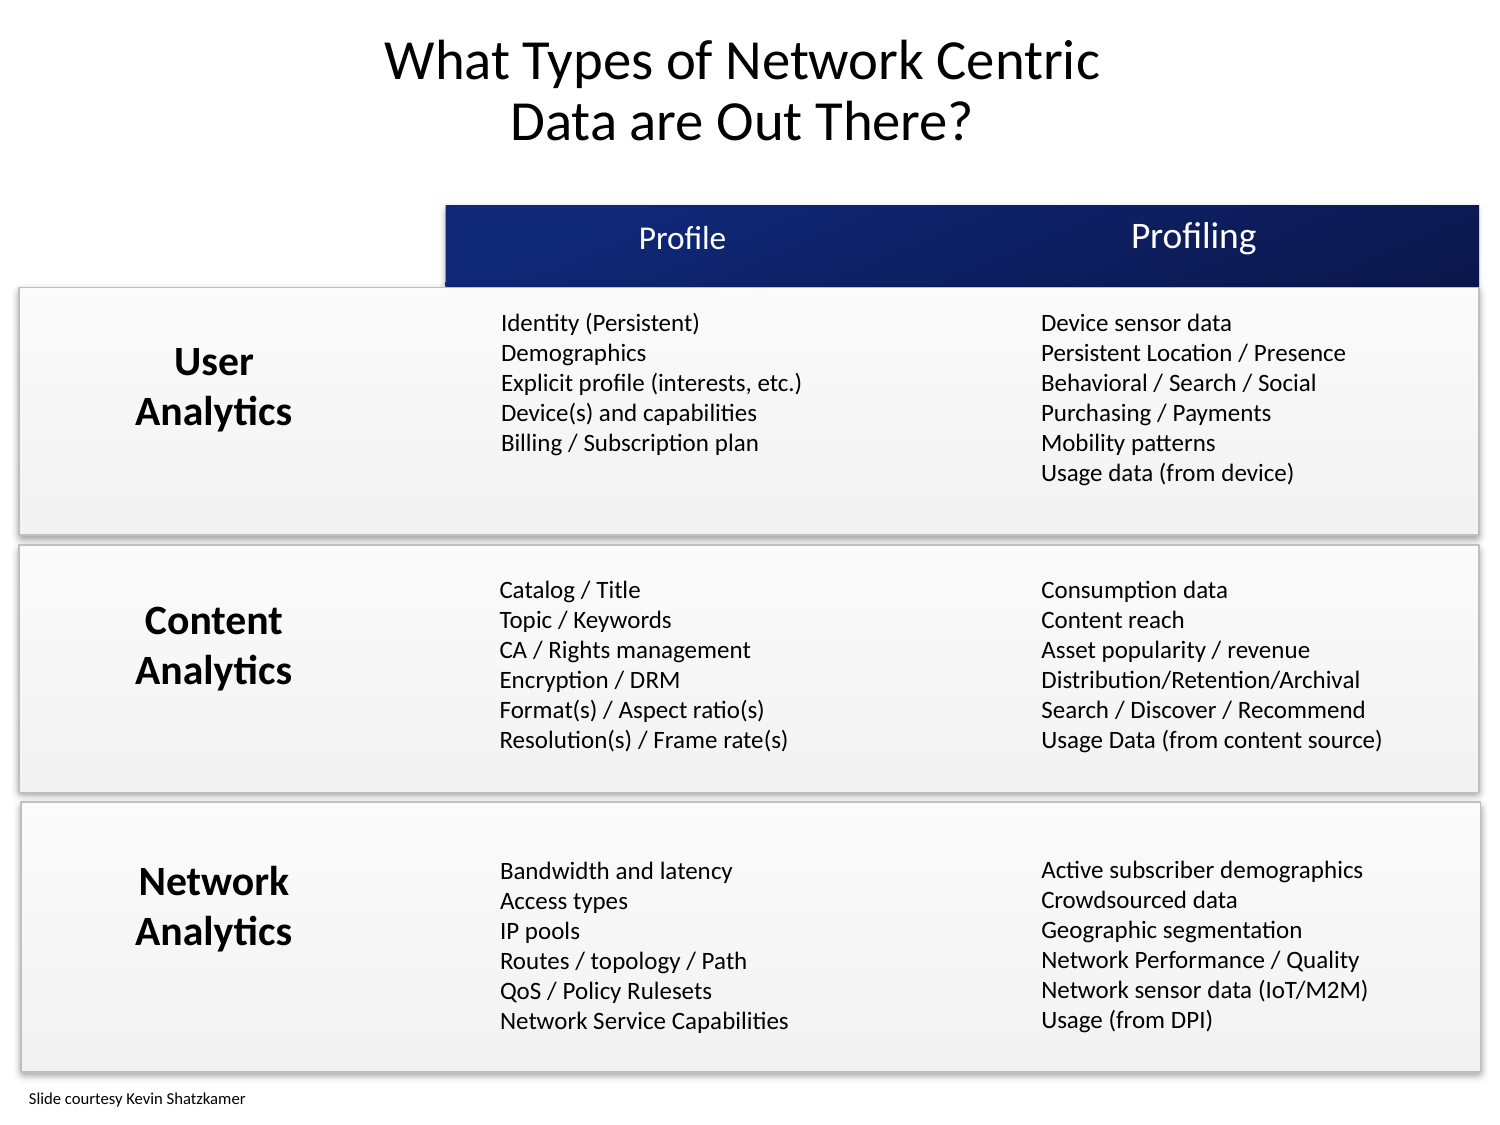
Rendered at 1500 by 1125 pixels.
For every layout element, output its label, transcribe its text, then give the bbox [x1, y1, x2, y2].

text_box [18, 203, 1482, 1073]
title What Types of Network Centric Data are Out There? [38, 23, 1447, 161]
text_box Slide courtesy Kevin Shatzkamer [14, 1080, 265, 1115]
